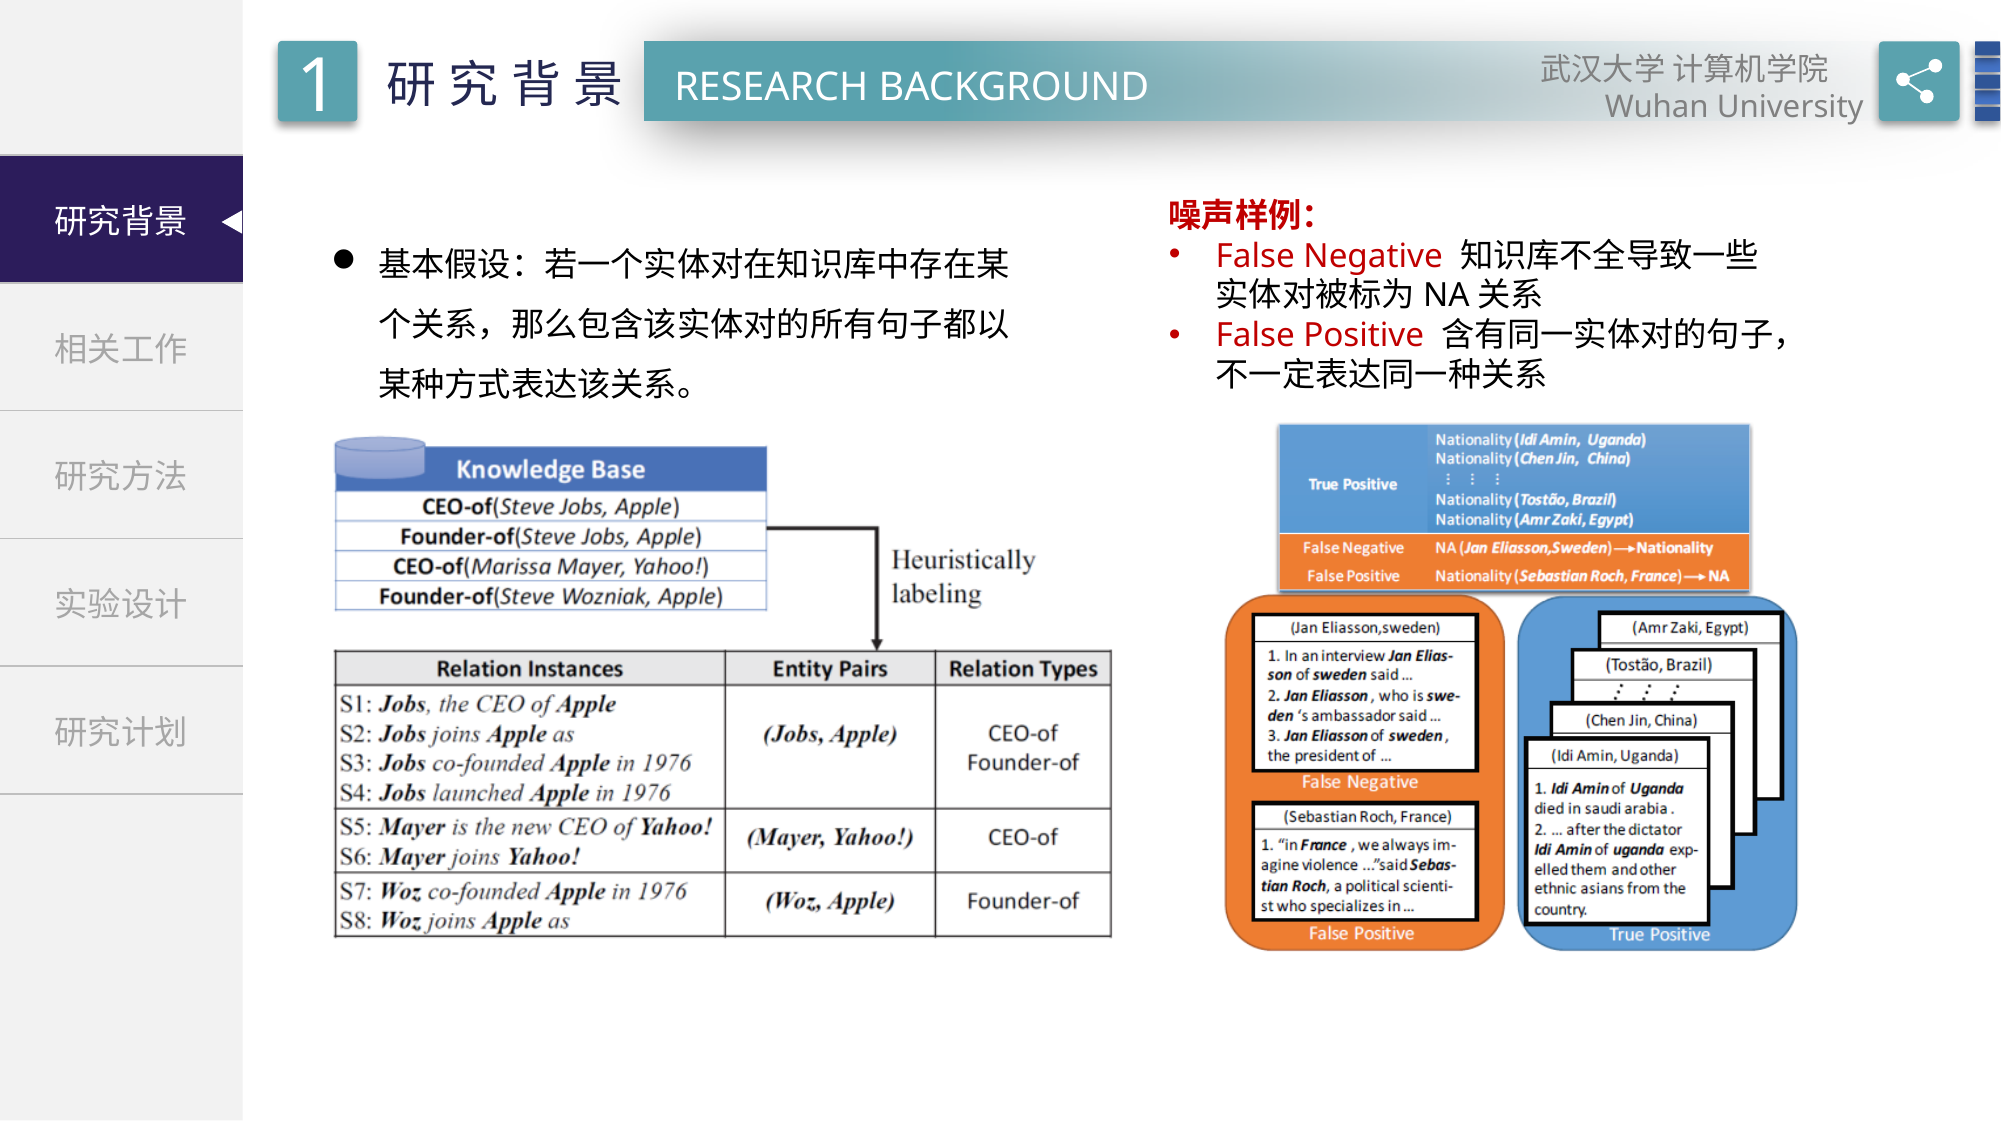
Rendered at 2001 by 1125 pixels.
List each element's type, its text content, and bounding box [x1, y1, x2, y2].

picture [1200, 412, 1802, 957]
text_box 噪声样例： False Negative 知识库不全导致一些实体对被标为NA关系 False Positive 含有同一实体对的句子，不一定表达同一种关系 [1153, 186, 1802, 401]
text_box 基本假设：若一个实体对在知识库中存在某个关系，那么包含该实体对的所有句子都以某种方式表达该关系。 [316, 215, 1038, 411]
picture [326, 428, 1120, 941]
